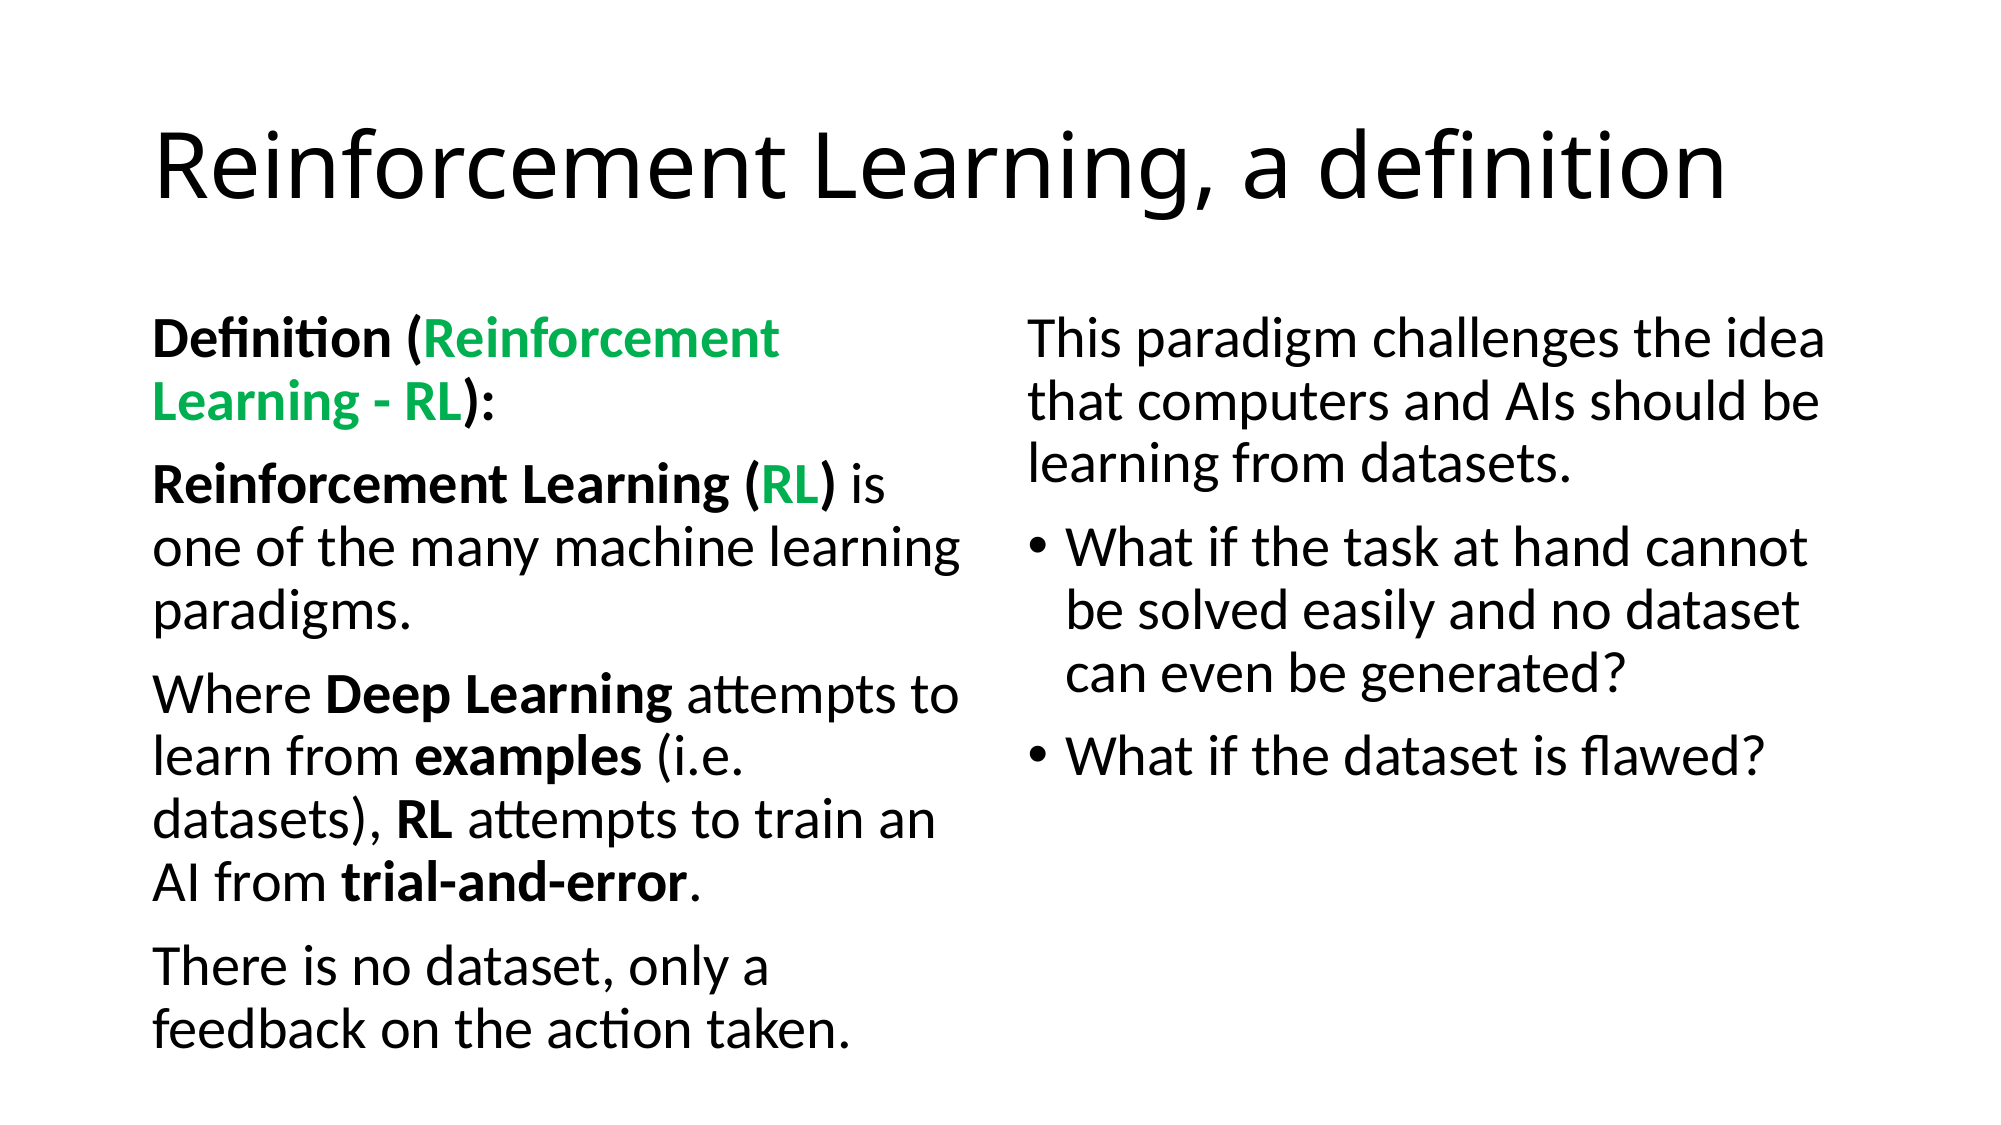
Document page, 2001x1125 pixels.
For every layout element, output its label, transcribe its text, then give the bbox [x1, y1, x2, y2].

list This paradigm challenges the idea that computers and AIs should be learning from datasets. What if the task at hand cannot be solved easily and no dataset can even be generated? What if the dataset is flawed? [1012, 299, 1863, 1014]
title Reinforcement Learning, a definition [137, 59, 1863, 278]
list Definition (Reinforcement Learning - RL): Reinforcement Learning (RL) is one of the many machine learning paradigms. Where Deep Learning attempts to learn from examples (i.e. datasets), RL attempts to train an AI from trial-and-error. There is no dataset, only a feedback on the action taken. [137, 299, 988, 1125]
